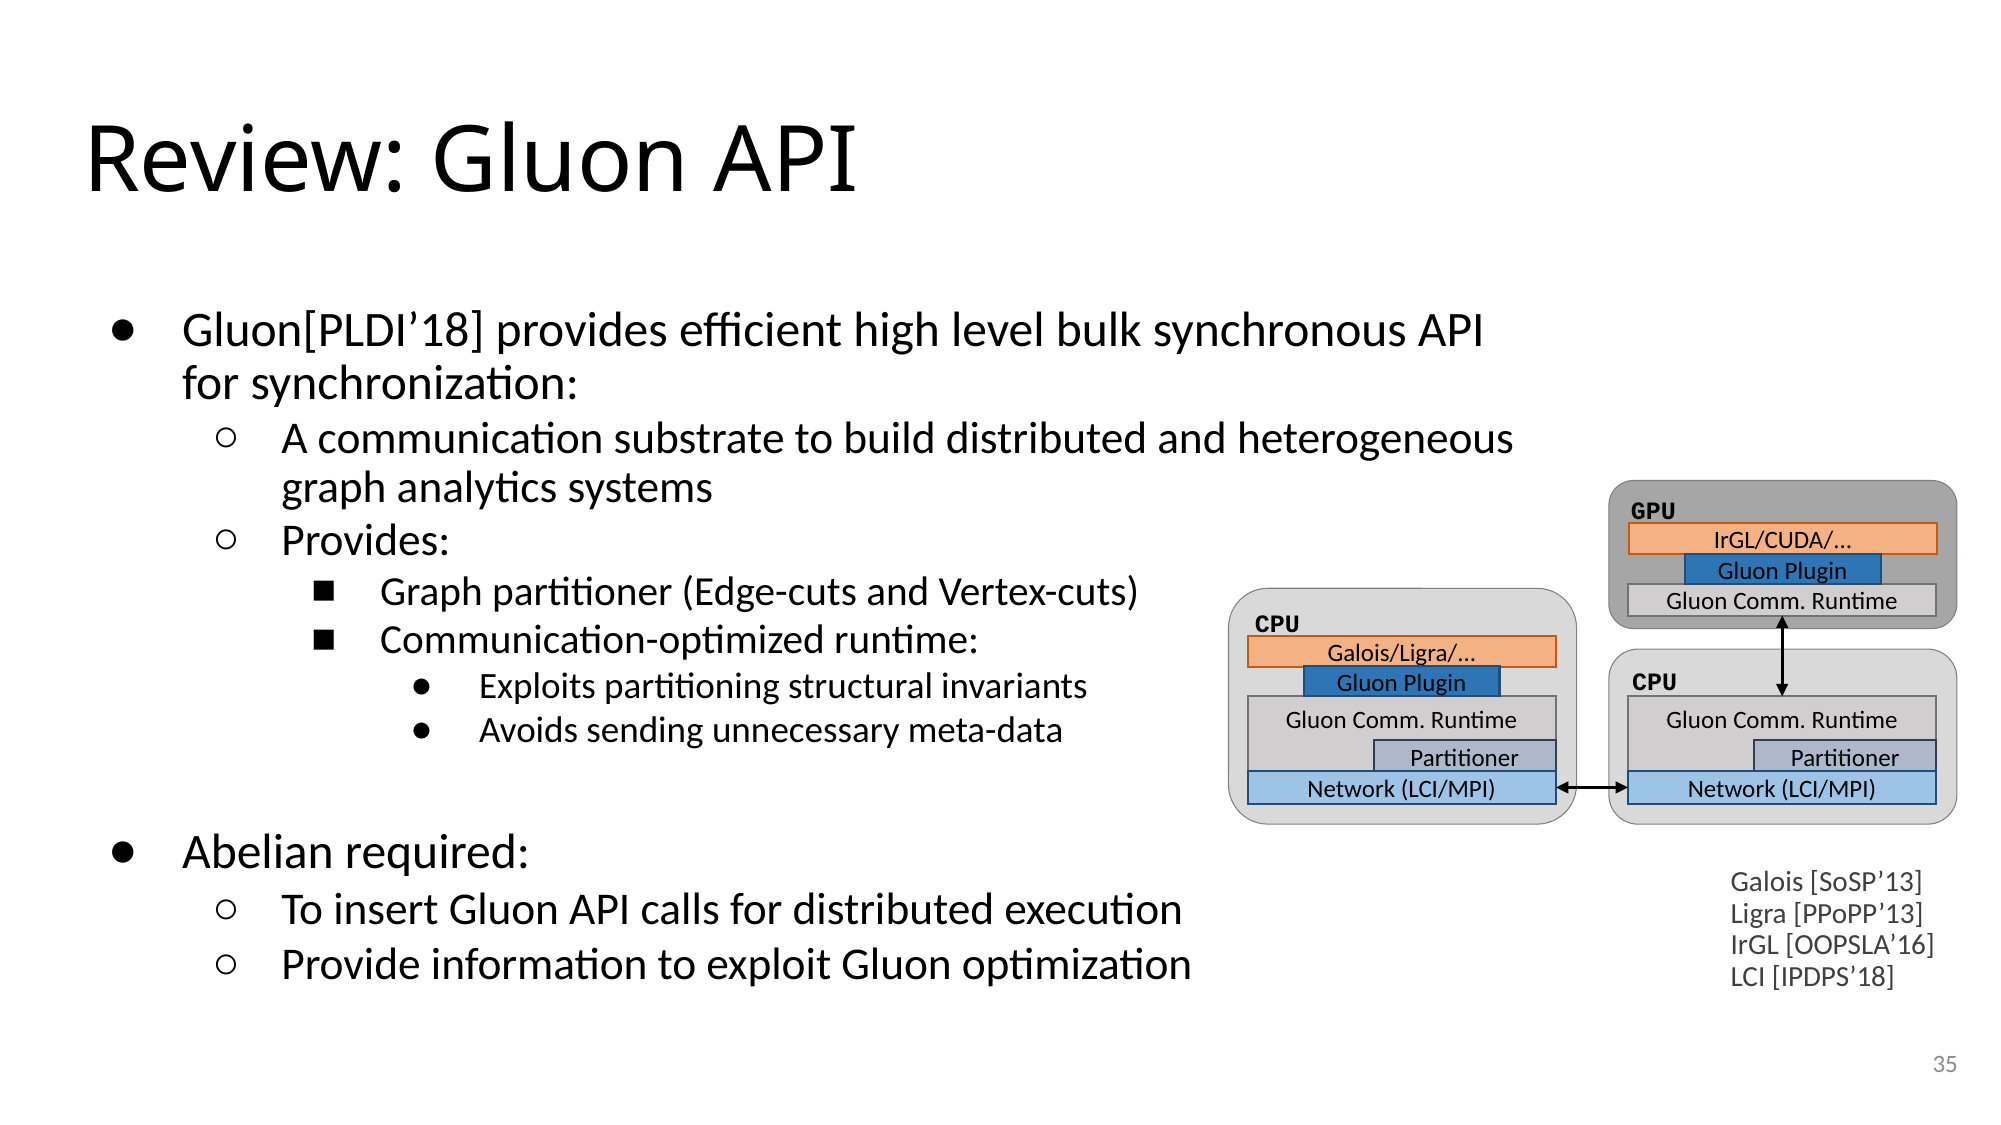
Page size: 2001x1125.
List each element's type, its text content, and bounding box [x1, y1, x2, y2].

title Review: Gluon API [68, 97, 1932, 252]
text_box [1228, 480, 1957, 1032]
slide_number 35 [1853, 1019, 1974, 1106]
list Gluon[PLDI’18] provides efficient high level bulk synchronous API for synchronization: A communication substrate to build distributed and heterogeneous graph analytics systems Provides: Graph partitioner (Edge-cuts and Vertex-cuts) Communication-optimized runtime: Exploits partitioning structural invariants Avoids sending unnecessary meta-data Abelian required: To insert Gluon API calls for distributed execution Provide information to exploit Gluon optimization [68, 288, 1548, 1011]
